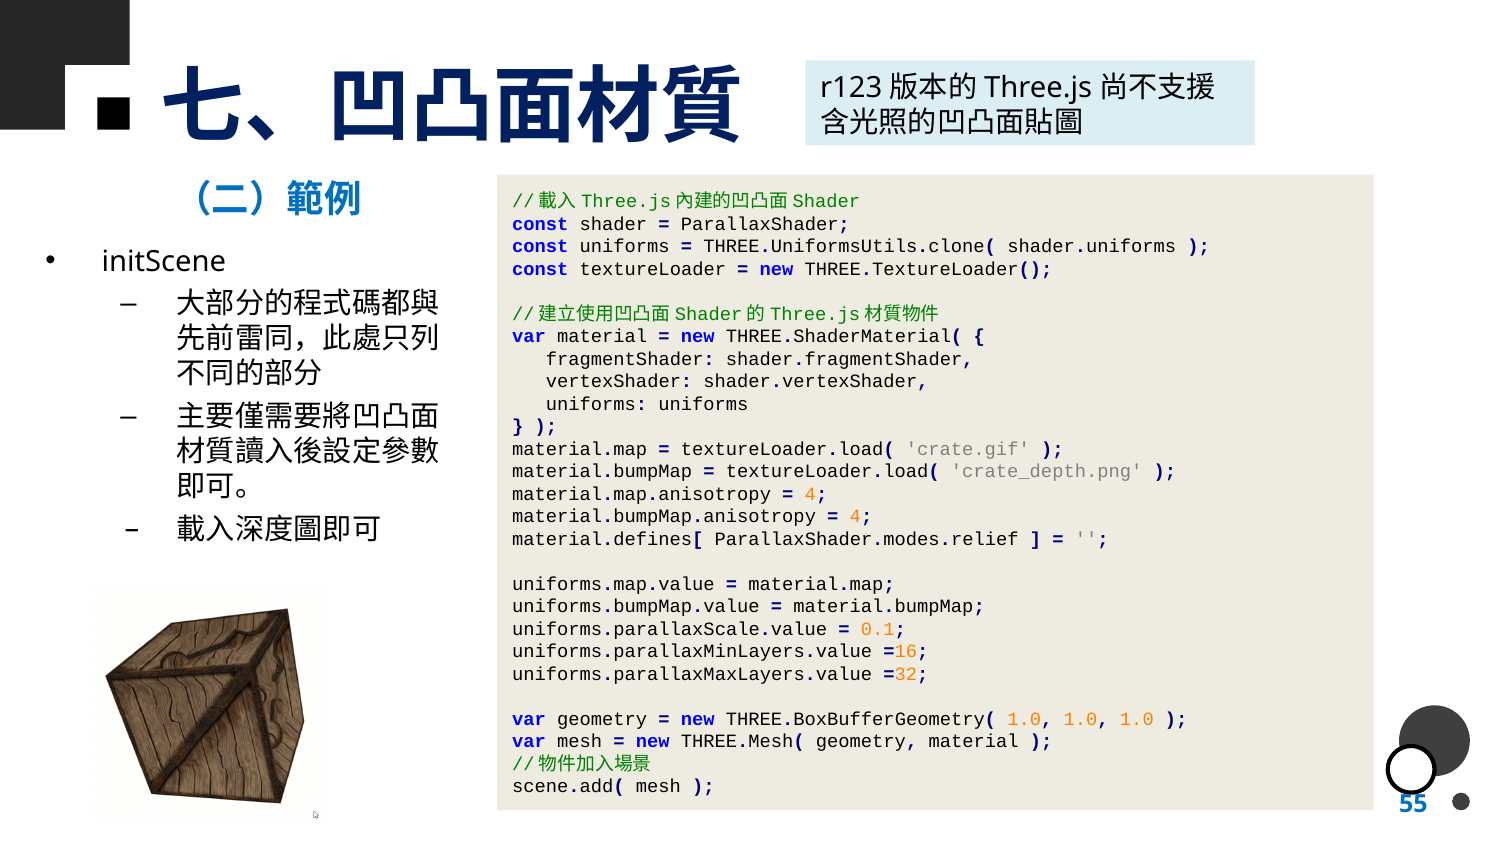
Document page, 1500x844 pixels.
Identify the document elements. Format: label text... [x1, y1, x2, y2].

title 七、凹凸面材質 [145, 32, 1500, 173]
text_box initScene 大部分的程式碼都與先前雷同，此處只列不同的部分 主要僅需要將凹凸面材質讀入後設定參數即可。 載入深度圖即可 [11, 234, 480, 592]
text_box （二）範例 [159, 161, 412, 233]
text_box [0, 0, 130, 130]
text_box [1387, 705, 1471, 811]
picture [91, 580, 328, 828]
text_box r123版本的Three.js尚不支援含光照的凹凸面貼圖 [805, 60, 1256, 146]
text_box //載入Three.js內建的凹凸面Shader const shader = ParallaxShader; const uniforms = THREE.UniformsUtils.clone( shader.uniforms ); const textureLoader = new THREE.TextureLoader(); //建立使用凹凸面Shader的Three.js材質物件 var material = new THREE.ShaderMaterial( { fragmentShader: shader.fragmentShader, vertexShader: shader.vertexShader, uniforms: uniforms } ); material.map = textureLoader.load( 'crate.gif' ); material.bumpMap = textureLoader.load( 'crate_depth.png' ); material.map.anisotropy = 4; material.bumpMap.anisotropy = 4; material.defines[ ParallaxShader.modes.relief ] = ''; uniforms.map.value = material.map; uniforms.bumpMap.value = material.bumpMap; uniforms.parallaxScale.value = 0.1; uniforms.parallaxMinLayers.value =16; uniforms.parallaxMaxLayers.value =32; var geometry = new THREE.BoxBufferGeometry( 1.0, 1.0, 1.0 ); var mesh = new THREE.Mesh( geometry, material ); //物件加入場景 scene.add( mesh ); [497, 174, 1374, 811]
slide_number 55 [1092, 782, 1443, 827]
